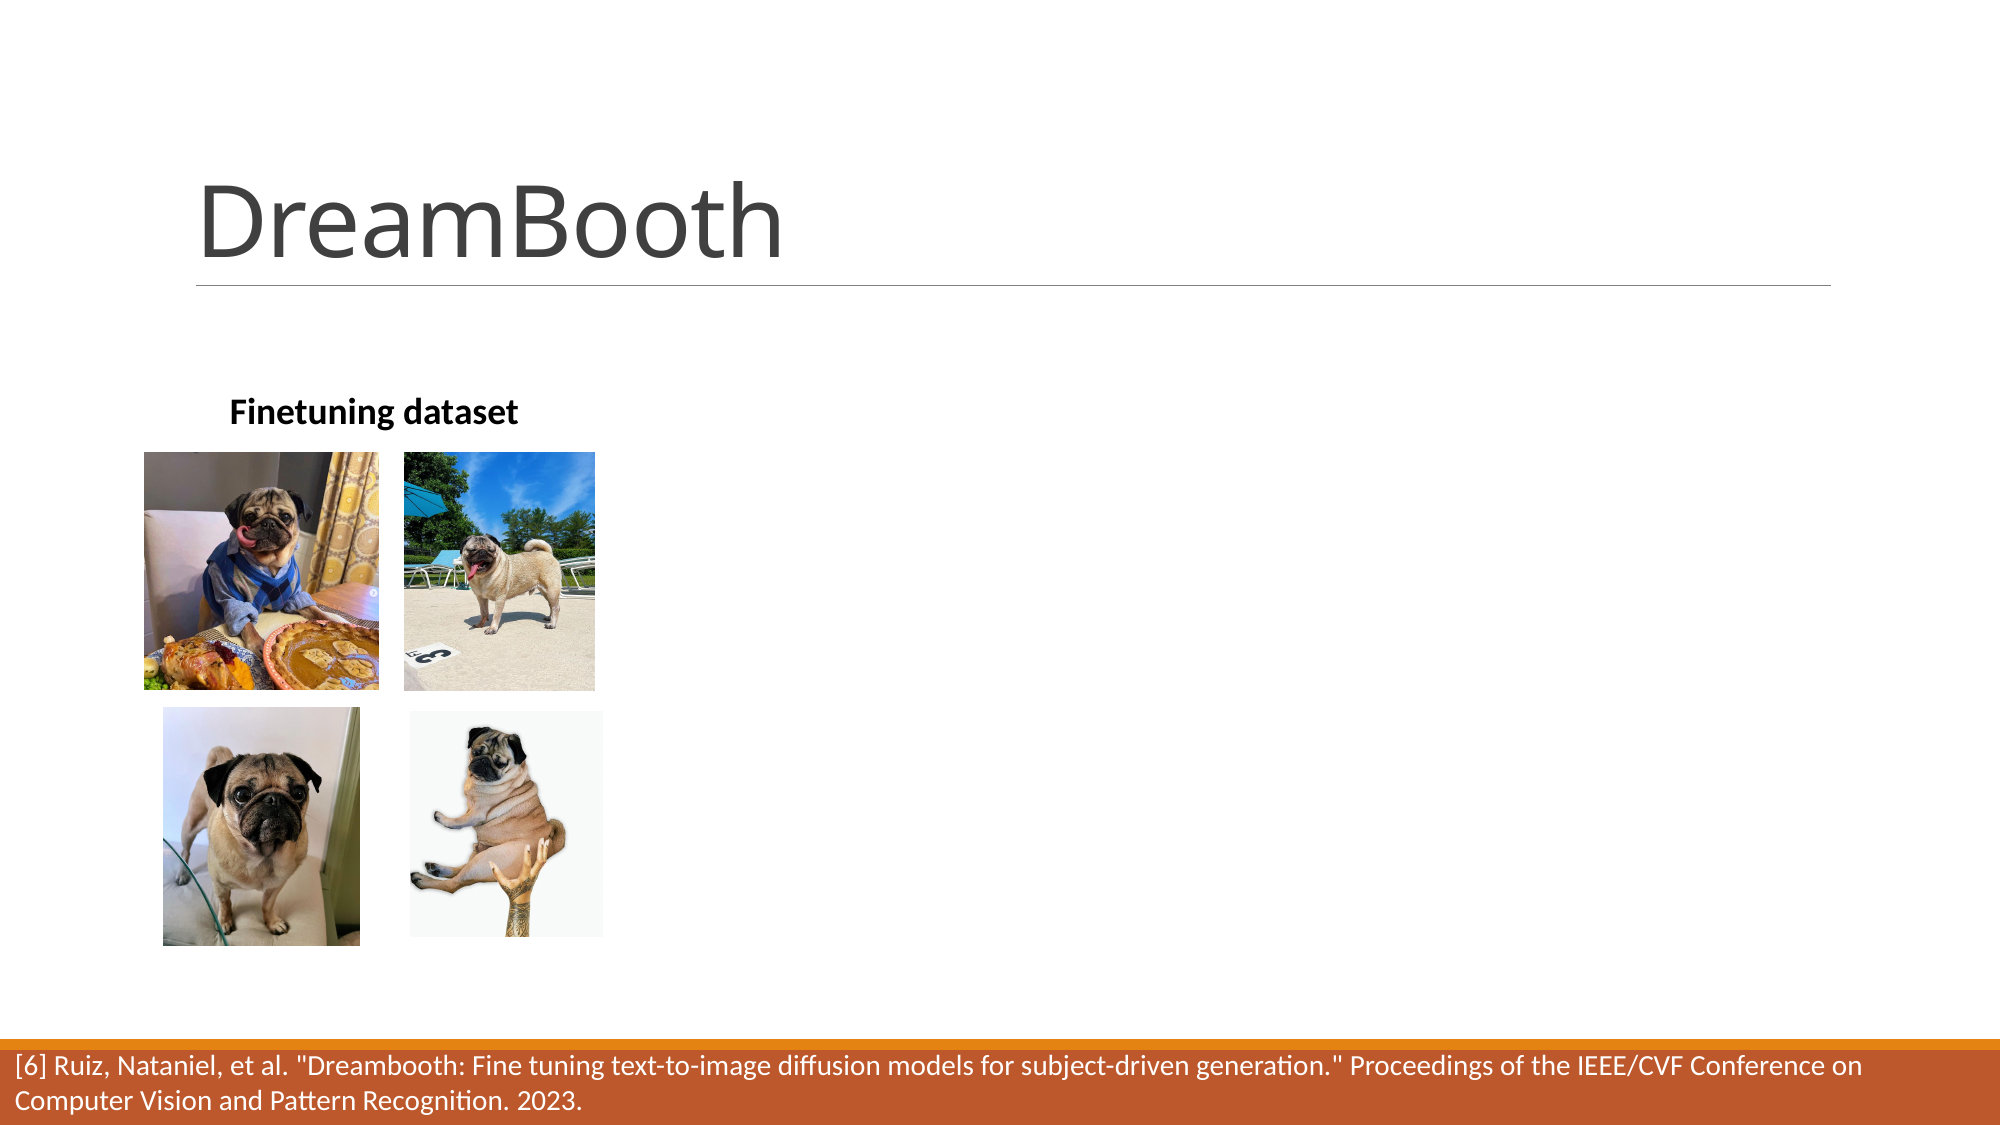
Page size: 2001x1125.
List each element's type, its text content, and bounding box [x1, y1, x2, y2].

text_box Finetuning dataset [187, 378, 562, 441]
title DreamBooth [180, 47, 1830, 285]
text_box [144, 451, 603, 947]
text_box [6] Ruiz, Nataniel, et al. "Dreambooth: Fine tuning text-to-image diffusion models for subject-driven generation." Proceedings of the IEEE/CVF Conference on Computer Vision and Pattern Recognition. 2023. [0, 1039, 2000, 1124]
